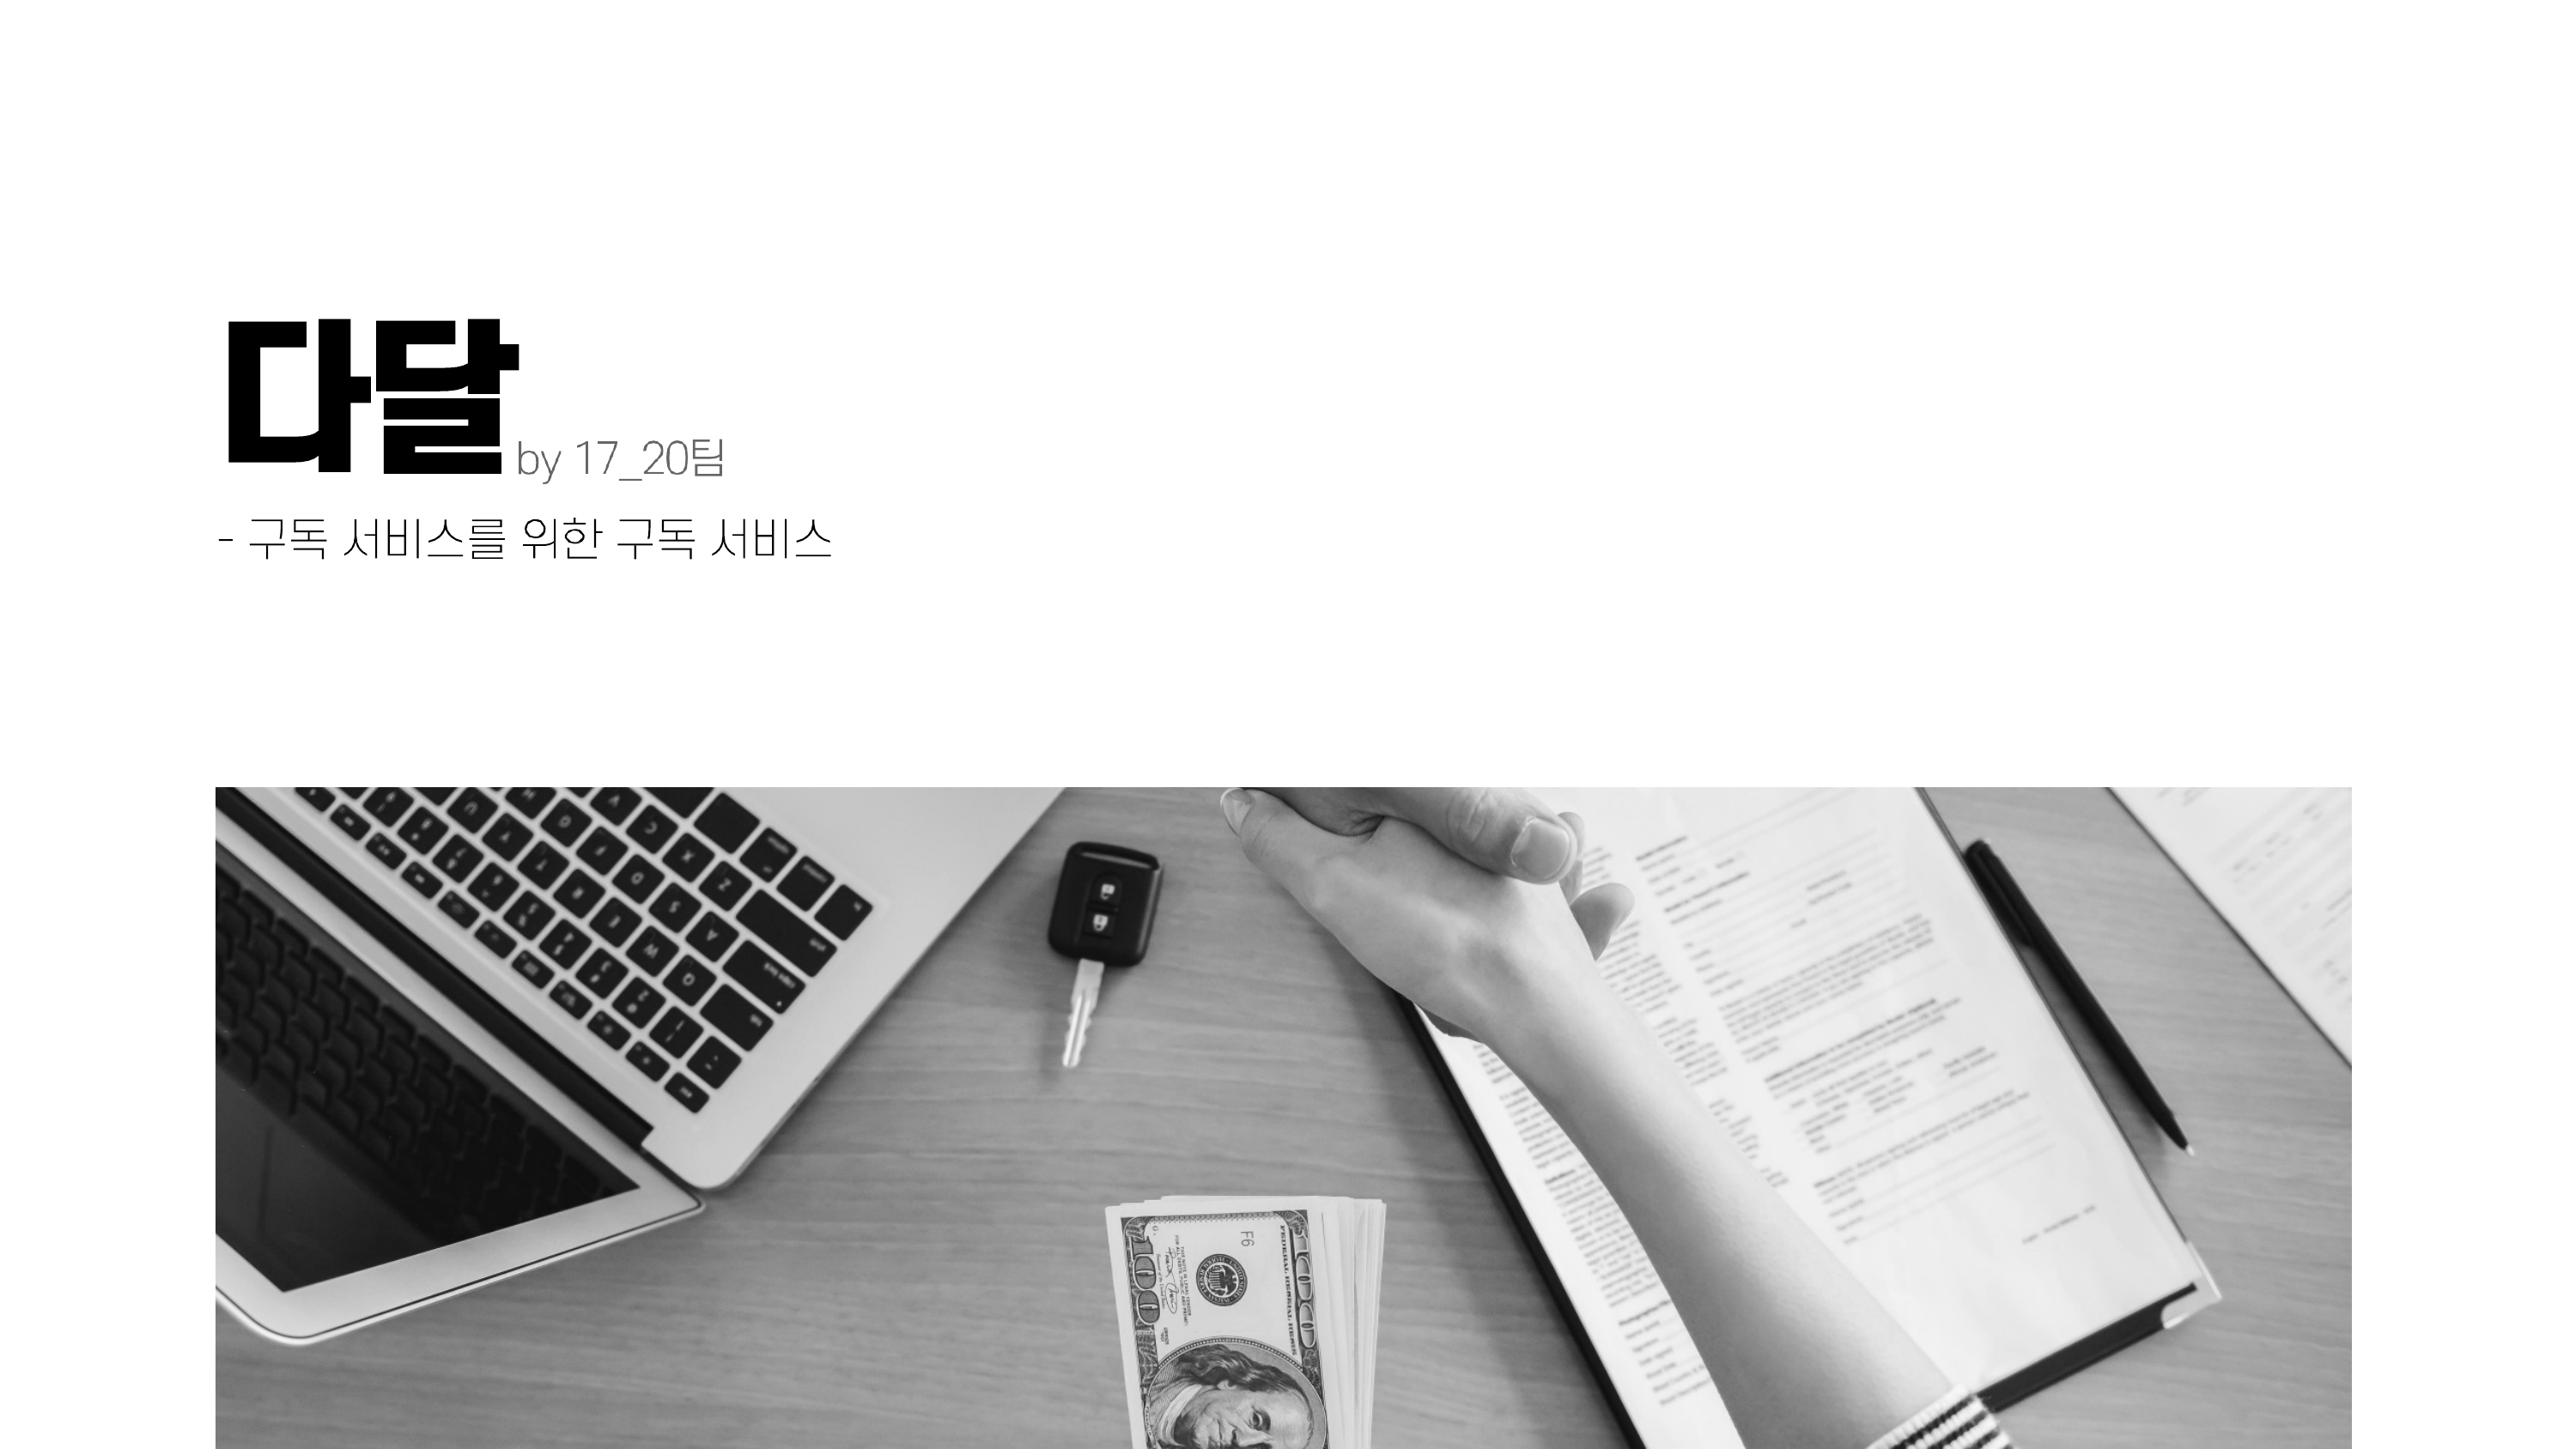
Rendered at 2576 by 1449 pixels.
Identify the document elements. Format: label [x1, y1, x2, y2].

text_box [563, 518, 586, 524]
text_box [593, 518, 603, 548]
picture [519, 441, 562, 484]
text_box [252, 519, 283, 539]
text_box [291, 519, 327, 542]
text_box [343, 519, 368, 556]
text_box [376, 318, 519, 394]
text_box [364, 518, 378, 559]
picture [576, 441, 589, 474]
text_box [661, 548, 692, 560]
text_box [471, 519, 502, 534]
text_box [249, 543, 285, 560]
text_box [523, 518, 556, 559]
text_box [598, 439, 723, 482]
text_box [756, 519, 775, 556]
text_box [471, 544, 503, 559]
text_box [712, 519, 735, 556]
text_box [732, 518, 745, 559]
text_box [796, 519, 830, 543]
text_box [228, 318, 371, 472]
text_box [564, 529, 585, 544]
text_box [617, 543, 653, 560]
text_box [619, 519, 651, 539]
text_box [659, 519, 695, 542]
text_box [387, 519, 406, 556]
picture [216, 787, 2352, 1449]
text_box [293, 548, 325, 560]
text_box [383, 398, 501, 474]
text_box [567, 548, 597, 559]
text_box [428, 519, 463, 543]
